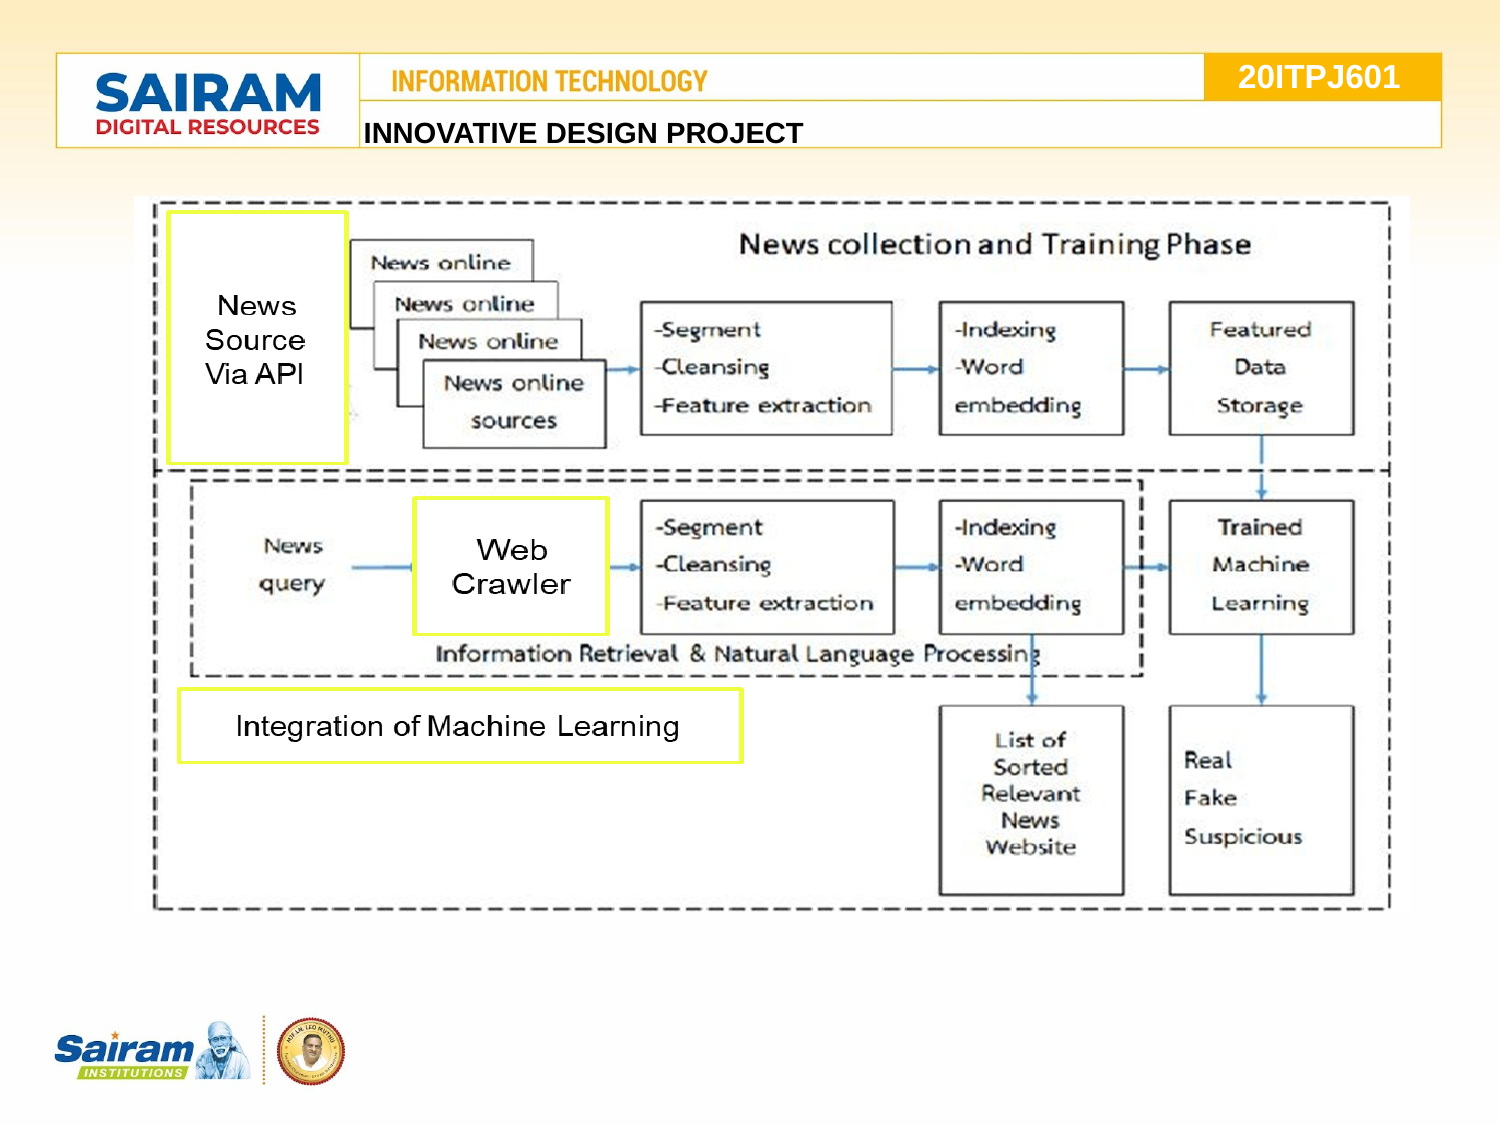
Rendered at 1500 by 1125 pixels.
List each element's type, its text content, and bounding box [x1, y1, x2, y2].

picture [0, 0, 1500, 1125]
text_box INNOVATIVE DESIGN PROJECT [348, 94, 1437, 176]
text_box 20ITPJ601 [1201, 40, 1437, 94]
